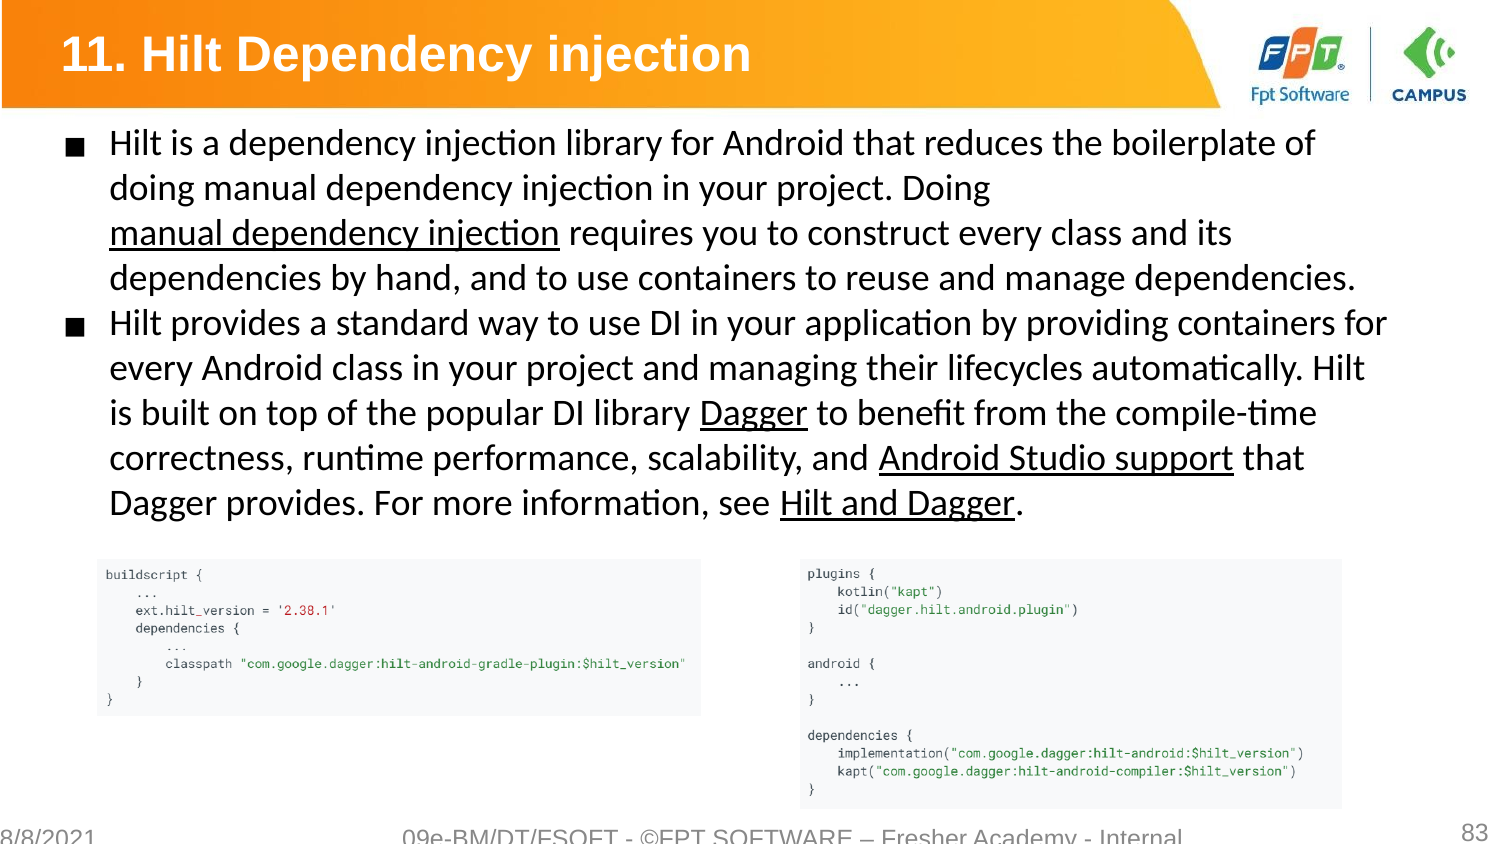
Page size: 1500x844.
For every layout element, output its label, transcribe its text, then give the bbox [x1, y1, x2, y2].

picture [97, 559, 702, 717]
text_box 11. Hilt Dependency injection [58, 19, 775, 82]
picture [799, 559, 1342, 809]
picture [1, 0, 1470, 119]
text_box Hilt is a dependency injection library for Android that reduces the boilerplate of doing manual dependency injection in your project. Doing manual dependency injection requires you to construct every class and its dependencies by hand, and to use containers to reuse and manage dependencies. Hilt provides a standard way to use DI in your application by providing containers for every Android class in your project and managing their lifecycles automatically. Hilt is built on top of the popular DI library Dagger to benefit from the compile-time correctness, runtime performance, scalability, and Android Studio support that Dagger provides. For more information, see Hilt and Dagger. [47, 110, 1411, 576]
footer 09e-BM/DT/FSOFT - ©FPT SOFTWARE – Fresher Academy - Internal Use [399, 821, 1230, 844]
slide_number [0, 821, 98, 844]
slide_number ‹#› [1454, 815, 1500, 844]
